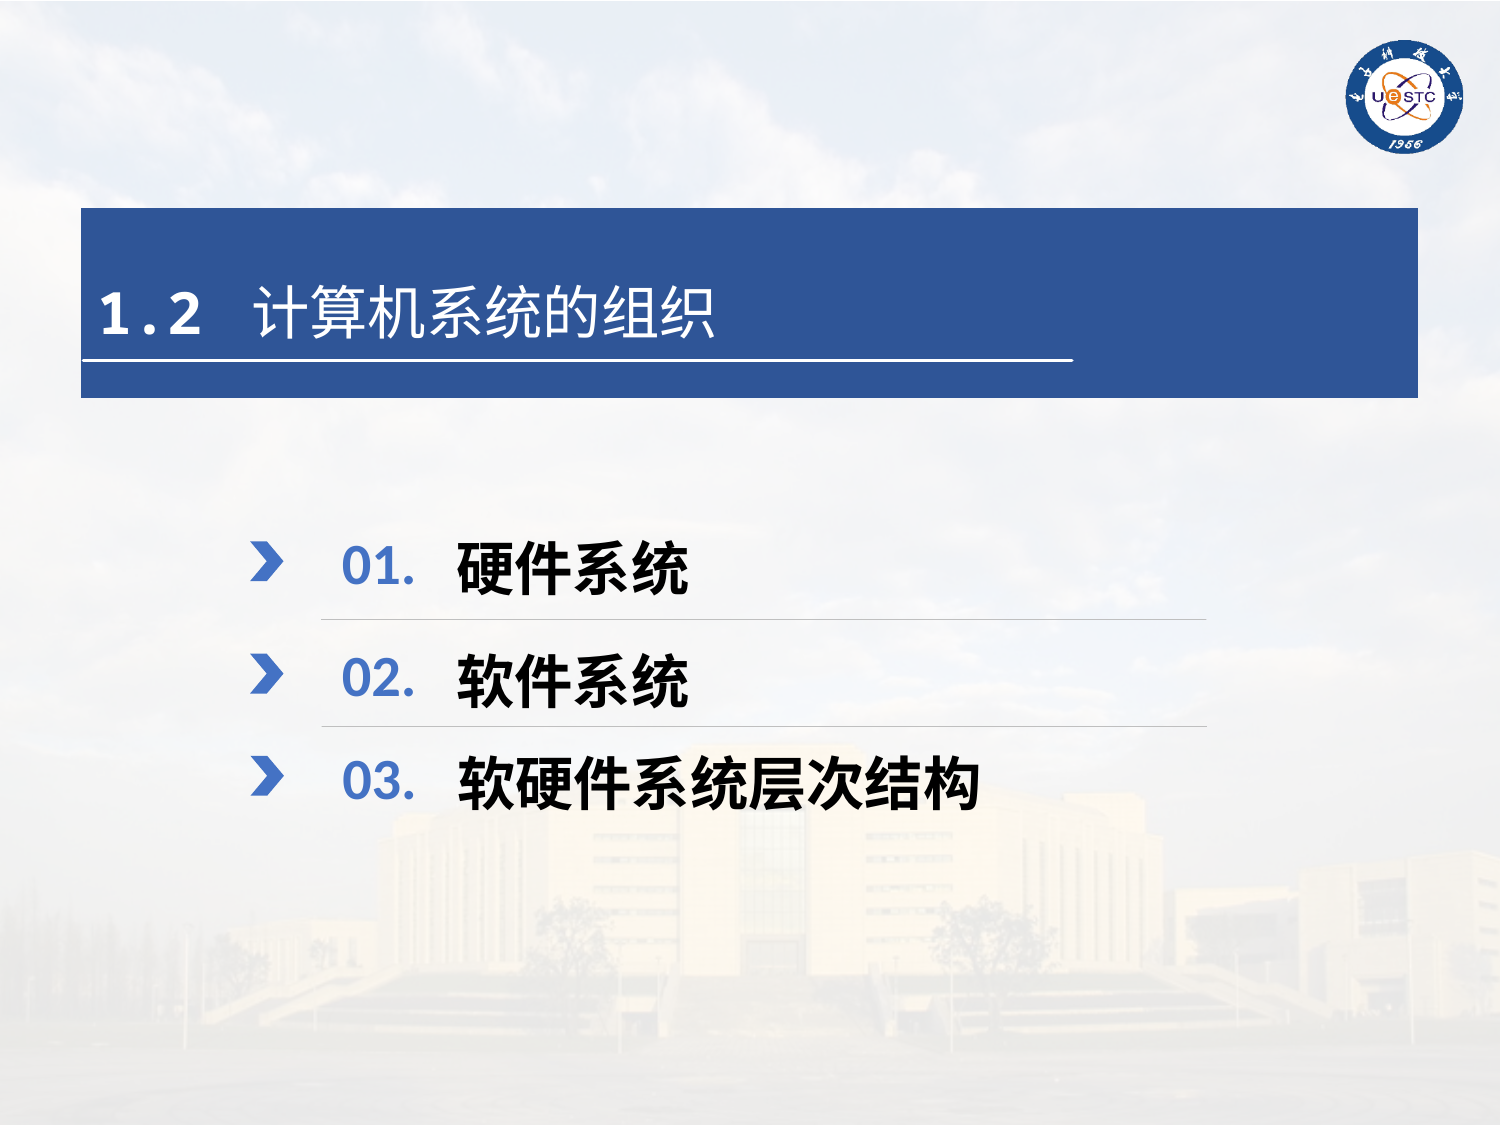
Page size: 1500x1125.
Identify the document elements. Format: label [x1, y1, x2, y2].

text_box [82, 268, 1073, 361]
picture [0, 0, 1500, 1125]
